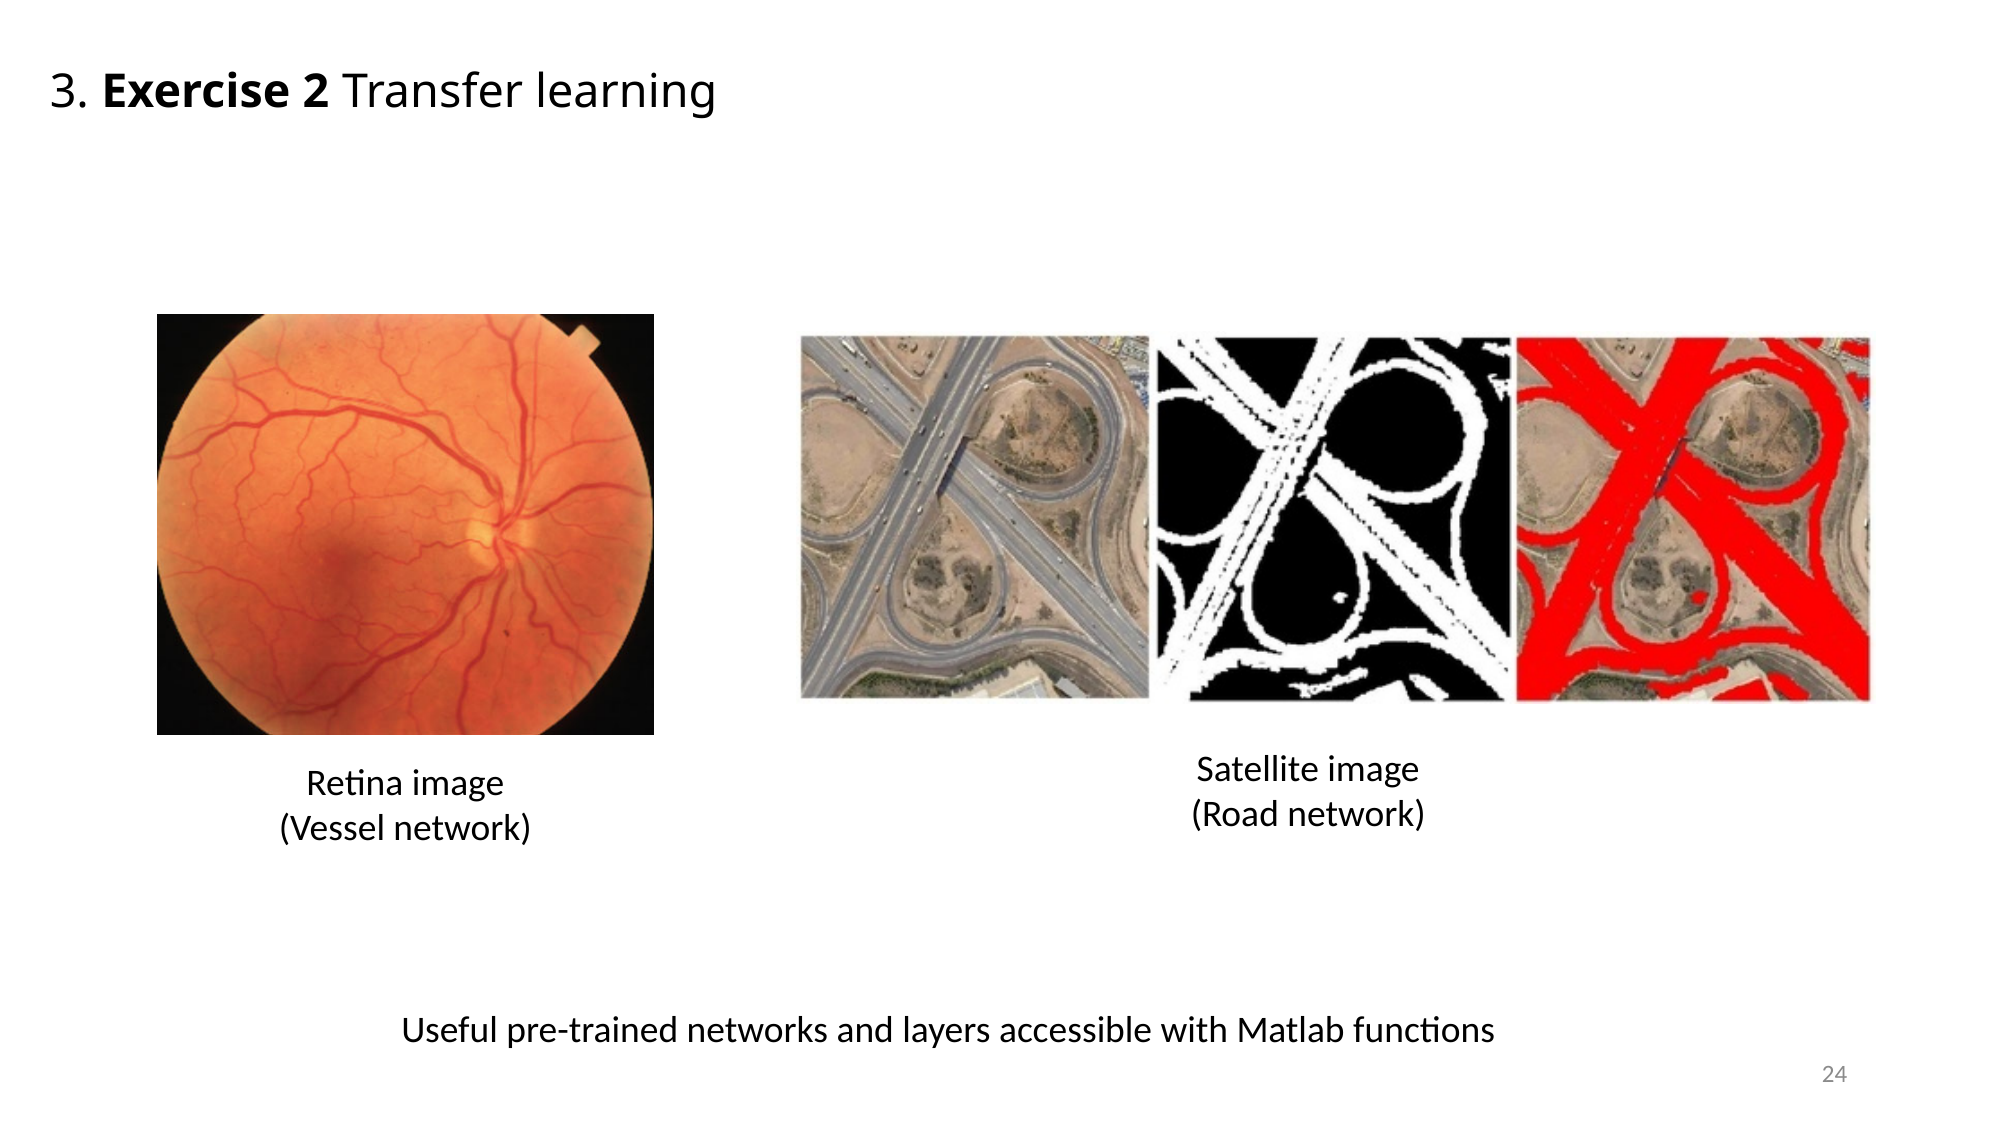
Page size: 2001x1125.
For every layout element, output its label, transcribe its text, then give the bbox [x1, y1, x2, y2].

text_box Useful pre-trained networks and layers accessible with Matlab functions [291, 997, 1607, 1058]
picture [156, 314, 654, 735]
text_box Satellite image (Road network) [937, 736, 1679, 842]
text_box 3. Exercise 2 Transfer learning [34, 59, 1863, 278]
text_box Retina image (Vessel network) [34, 750, 777, 855]
slide_number 24 [1412, 1042, 1863, 1103]
picture [796, 331, 1876, 705]
